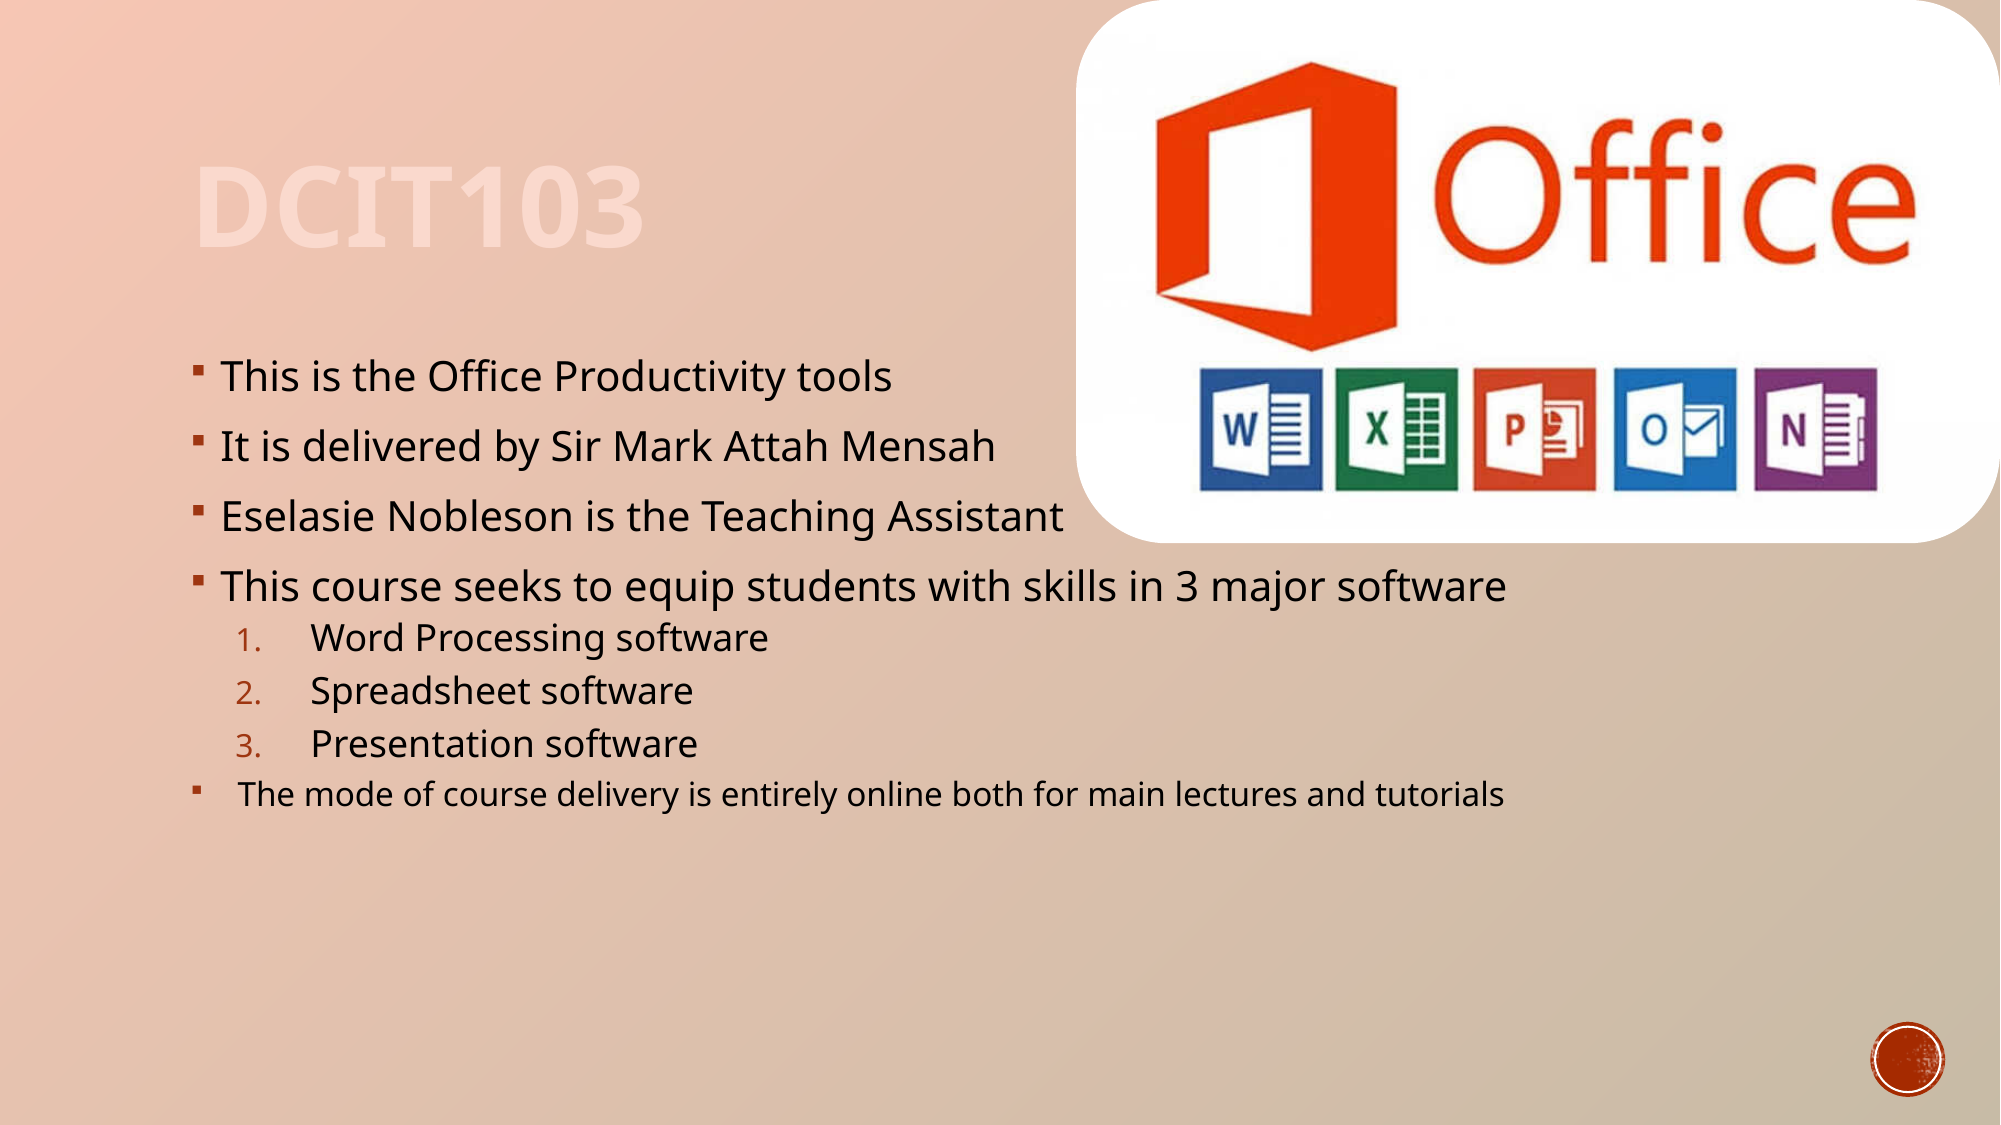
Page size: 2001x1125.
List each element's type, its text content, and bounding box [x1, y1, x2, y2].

title DCIT103 [175, 79, 1075, 344]
list This is the Office Productivity tools It is delivered by Sir Mark Attah Mensah Eselasie Nobleson is the Teaching Assistant This course seeks to equip students with skills in 3 major software Word Processing software Spreadsheet software Presentation software The mode of course delivery is entirely online both for main lectures and tutorials [175, 348, 1826, 1013]
picture [1076, 0, 2000, 544]
